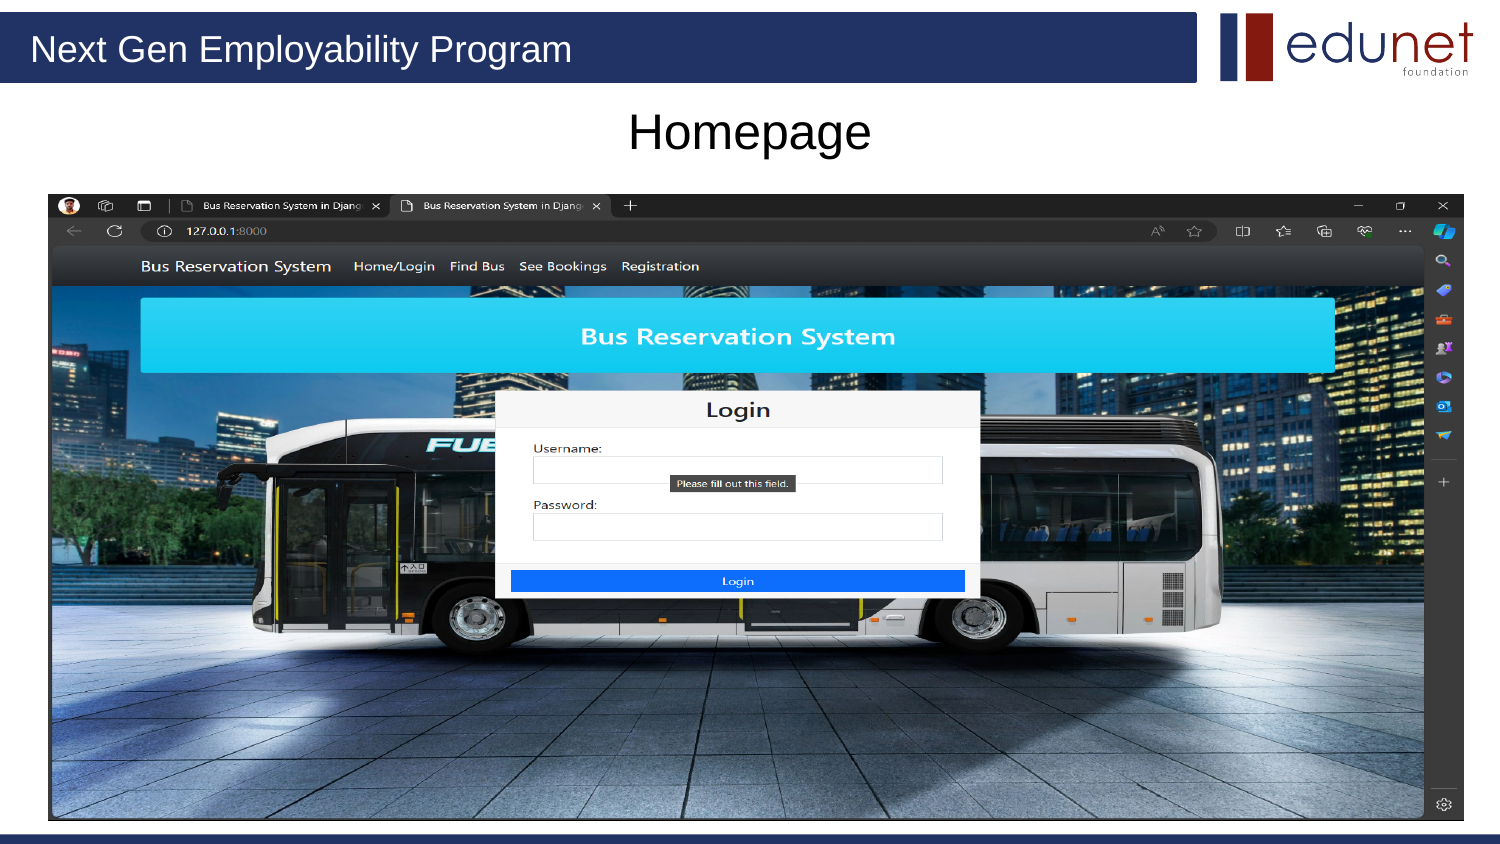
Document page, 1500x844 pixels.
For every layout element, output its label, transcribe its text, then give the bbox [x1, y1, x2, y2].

picture [48, 194, 1464, 822]
title Homepage [25, 100, 1475, 175]
picture [1279, 14, 1482, 83]
